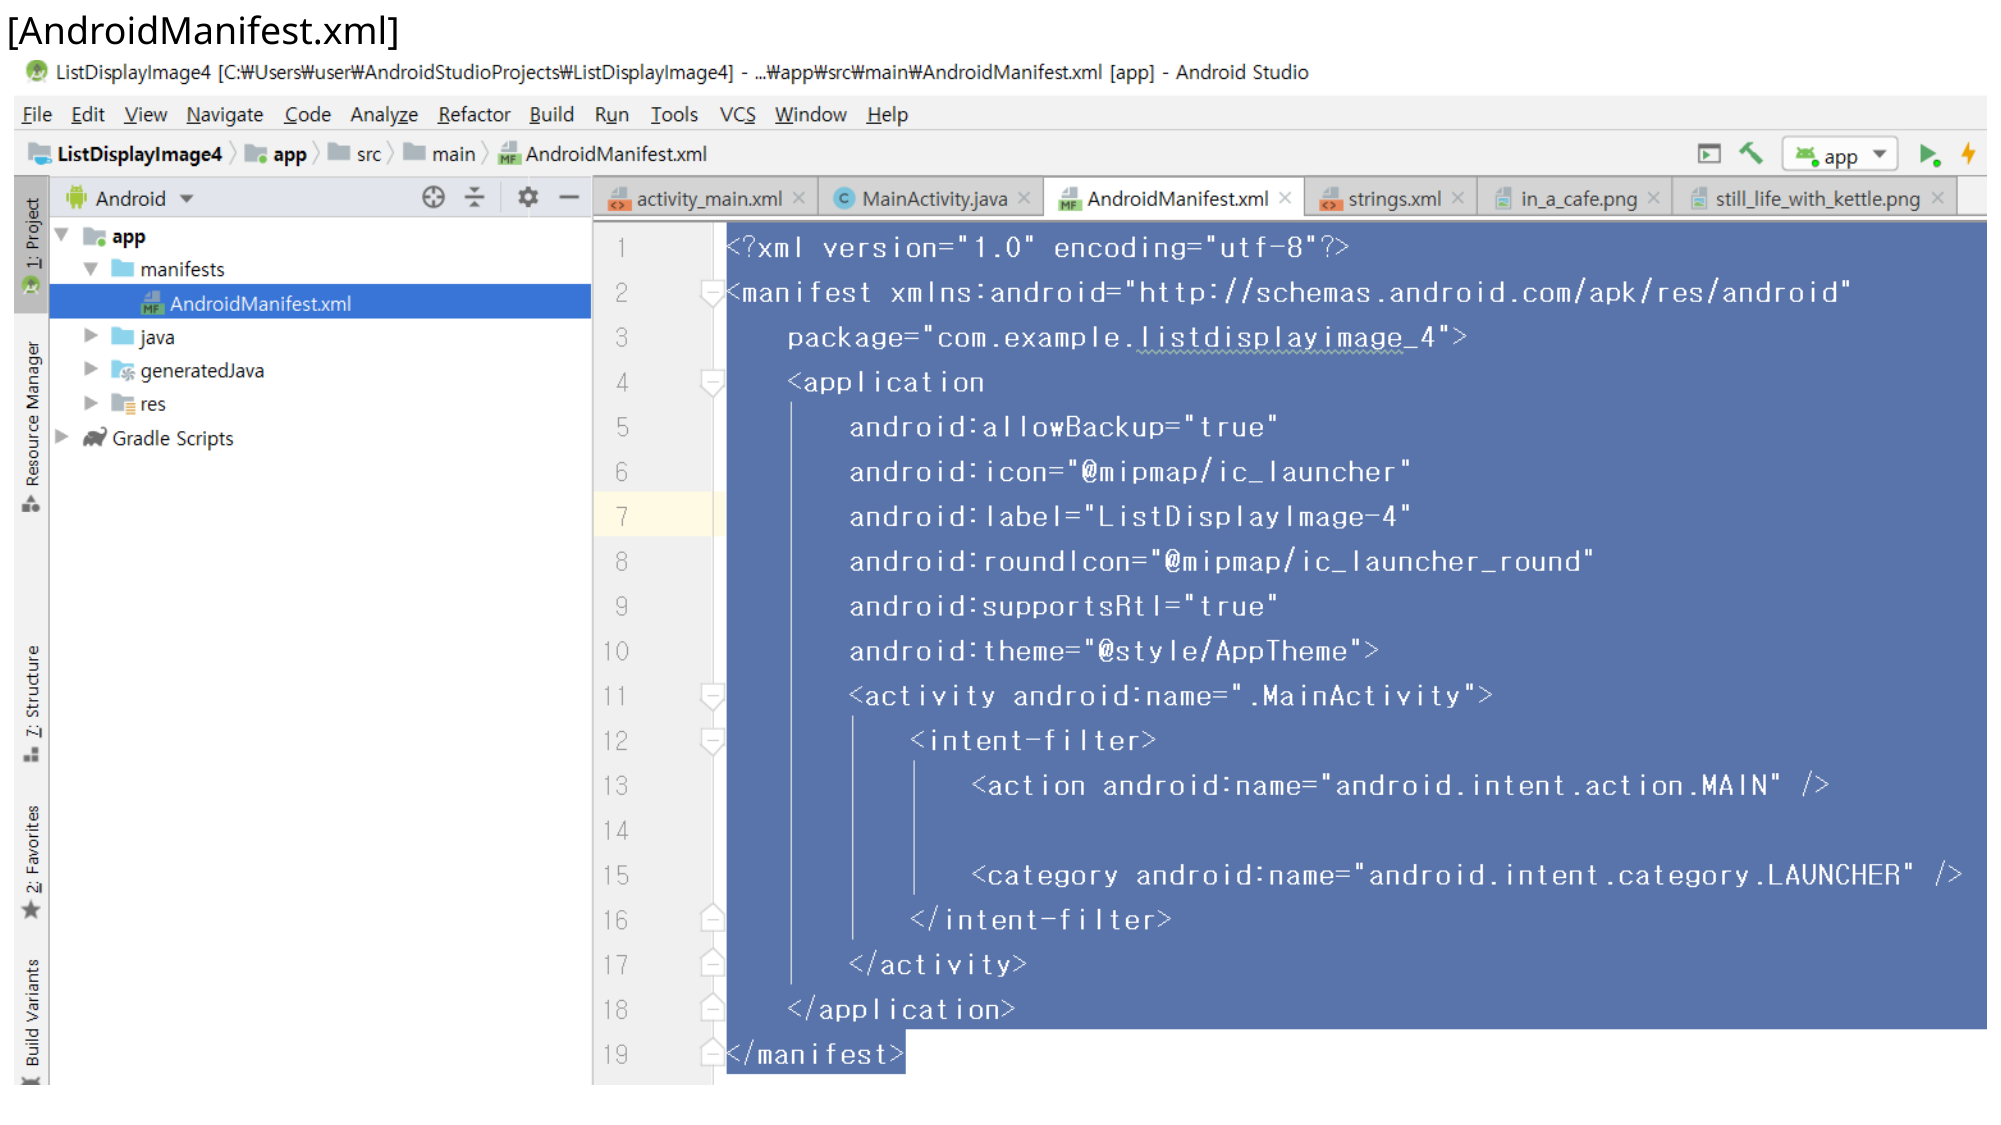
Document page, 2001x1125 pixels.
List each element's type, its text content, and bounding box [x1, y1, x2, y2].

picture [14, 60, 1988, 1085]
text_box [AndroidManifest.xml] [0, 0, 415, 60]
